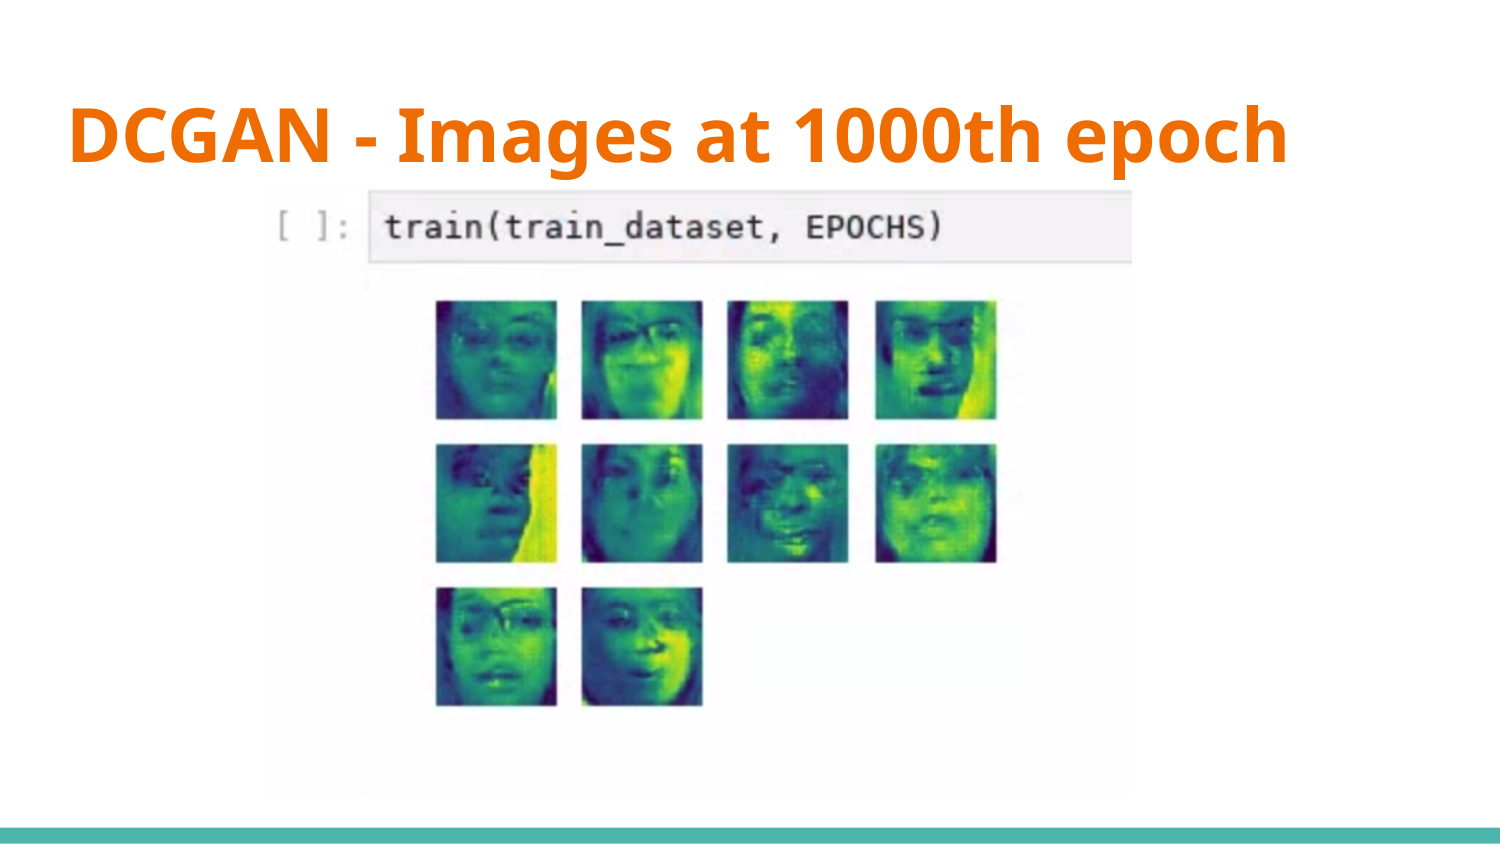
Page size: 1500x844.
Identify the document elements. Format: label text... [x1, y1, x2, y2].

title DCGAN - Images at 1000th epoch [51, 72, 1449, 189]
picture [263, 188, 1132, 794]
